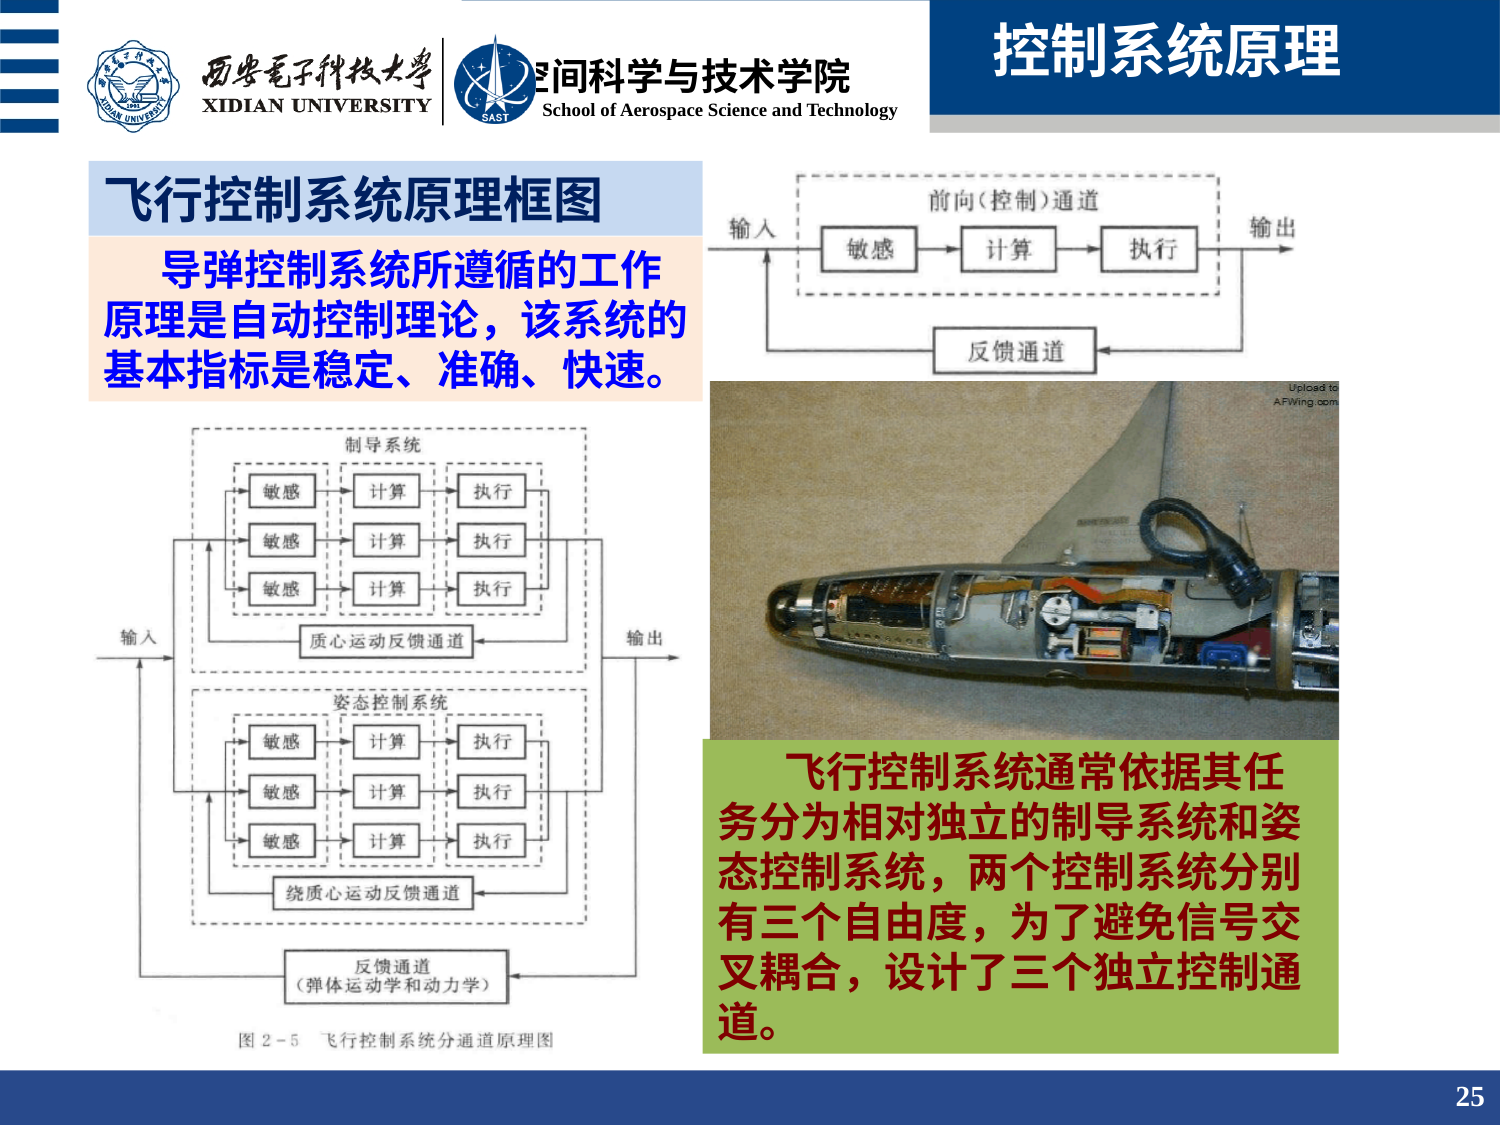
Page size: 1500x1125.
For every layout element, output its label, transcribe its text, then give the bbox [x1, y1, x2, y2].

text_box 导弹控制系统所遵循的工作原理是自动控制理论，该系统的基本指标是稳定、准确、快速。 [88, 236, 697, 402]
text_box 飞行控制系统通常依据其任务分为相对独立的制导系统和姿态控制系统，两个控制系统分别有三个自由度，为了避免信号交叉耦合，设计了三个独立控制通道。 [702, 748, 1339, 1054]
text_box 控制系统原理 [977, 7, 1357, 92]
picture [0, 0, 1500, 1070]
text_box 飞行控制系统原理框图 [88, 160, 701, 236]
